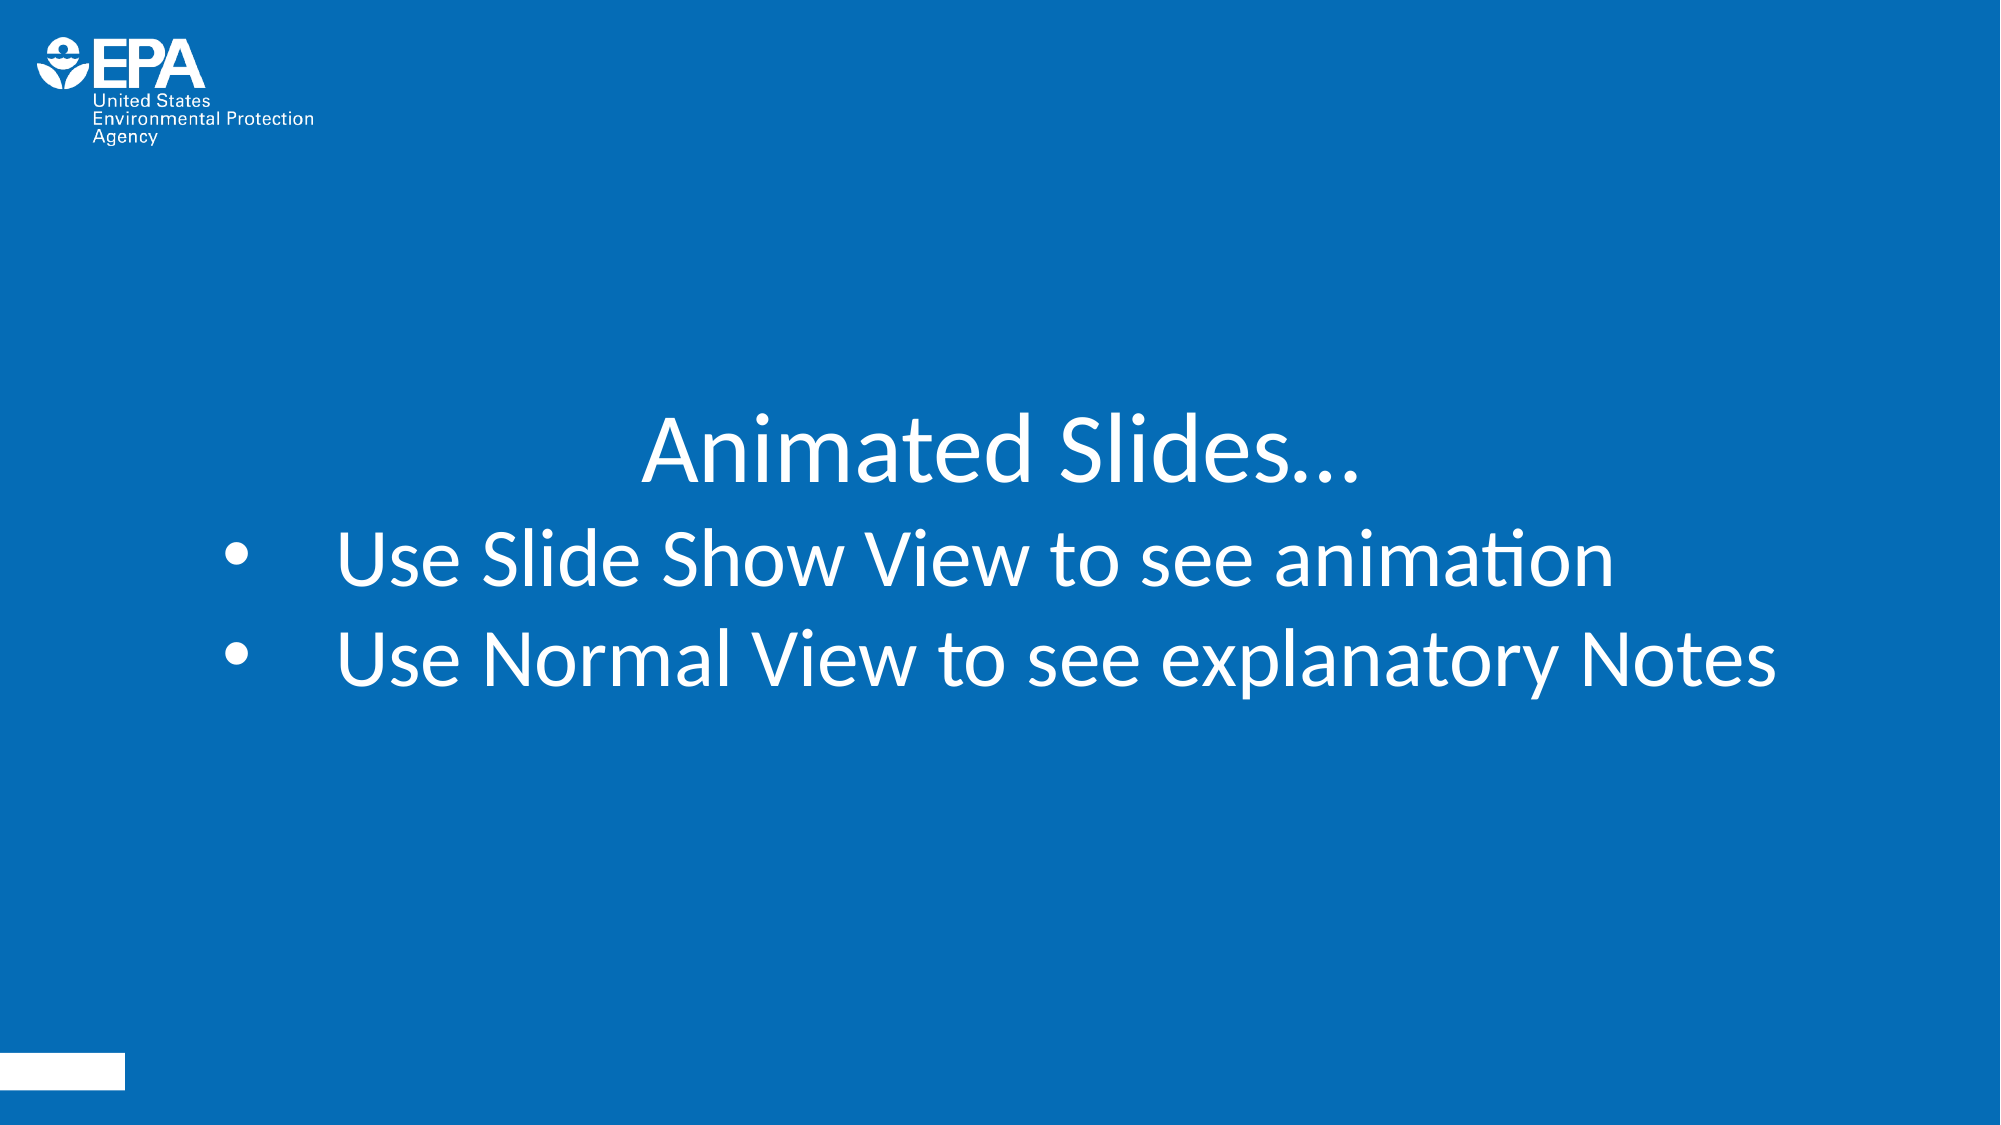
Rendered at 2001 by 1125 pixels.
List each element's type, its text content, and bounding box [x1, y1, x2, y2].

text_box Animated Slides… Use Slide Show View to see animation Use Normal View to see explanatory Notes [207, 375, 1795, 711]
picture [37, 37, 313, 146]
